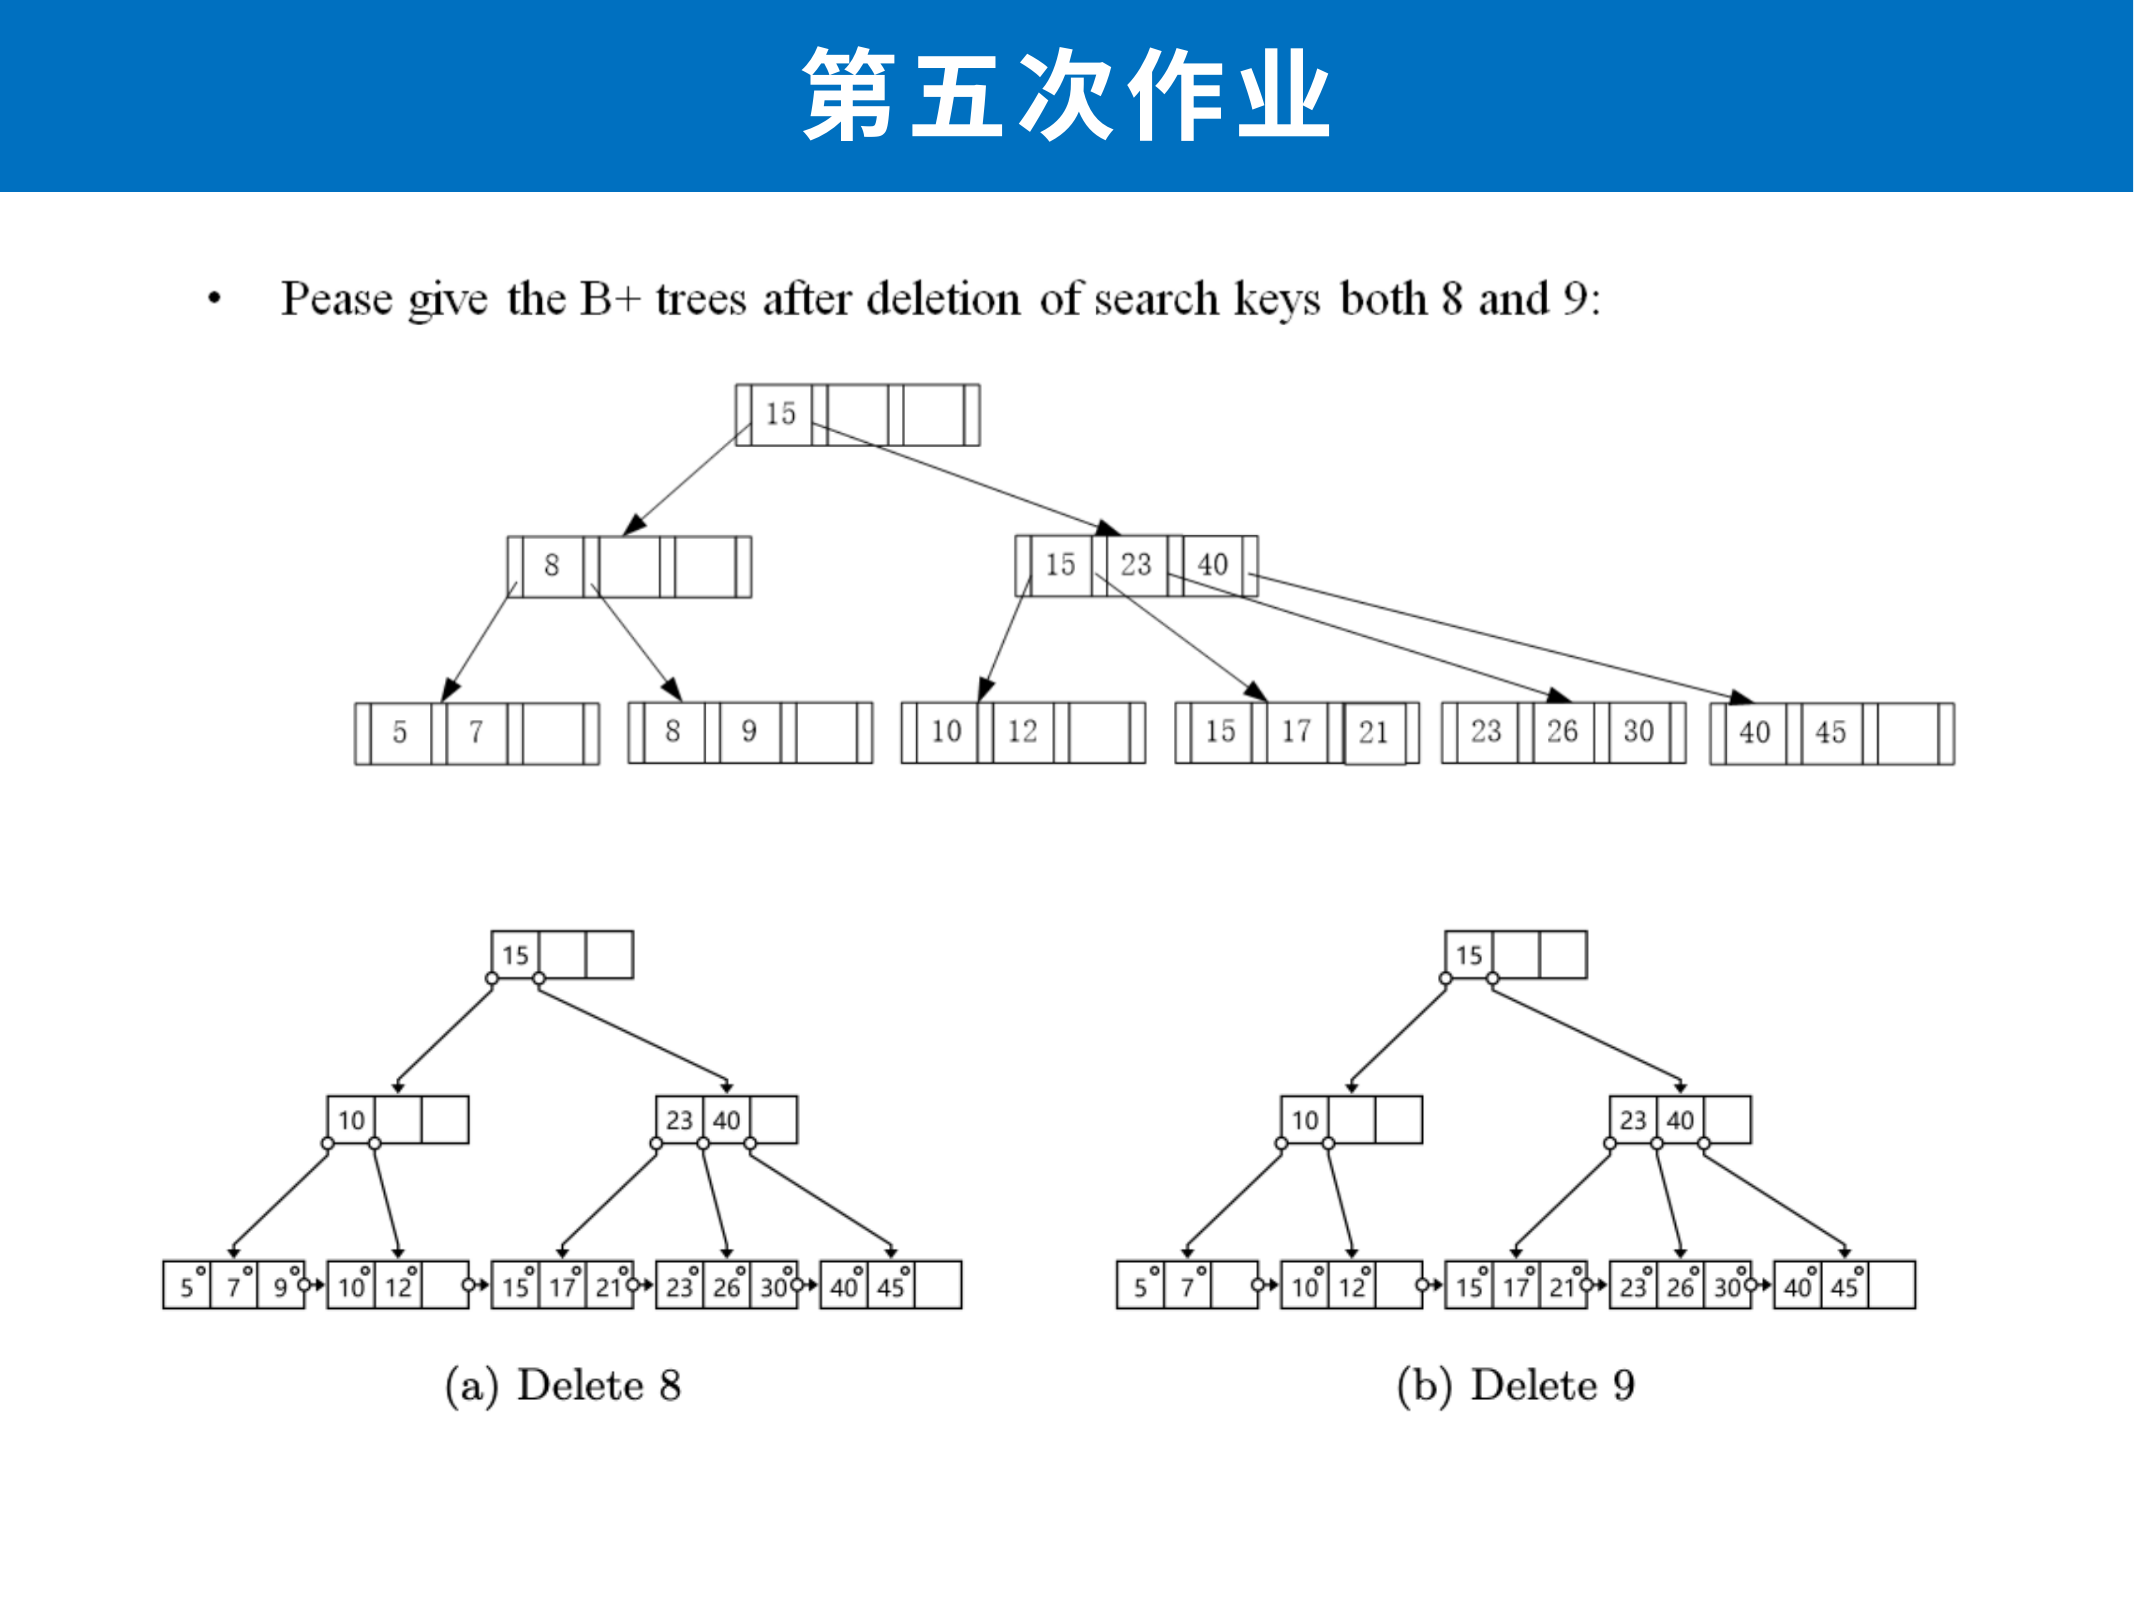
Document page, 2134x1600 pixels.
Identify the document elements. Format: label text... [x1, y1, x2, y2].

picture [130, 863, 2046, 1430]
title 第五次作业 [0, 0, 2134, 192]
picture [130, 255, 2025, 801]
